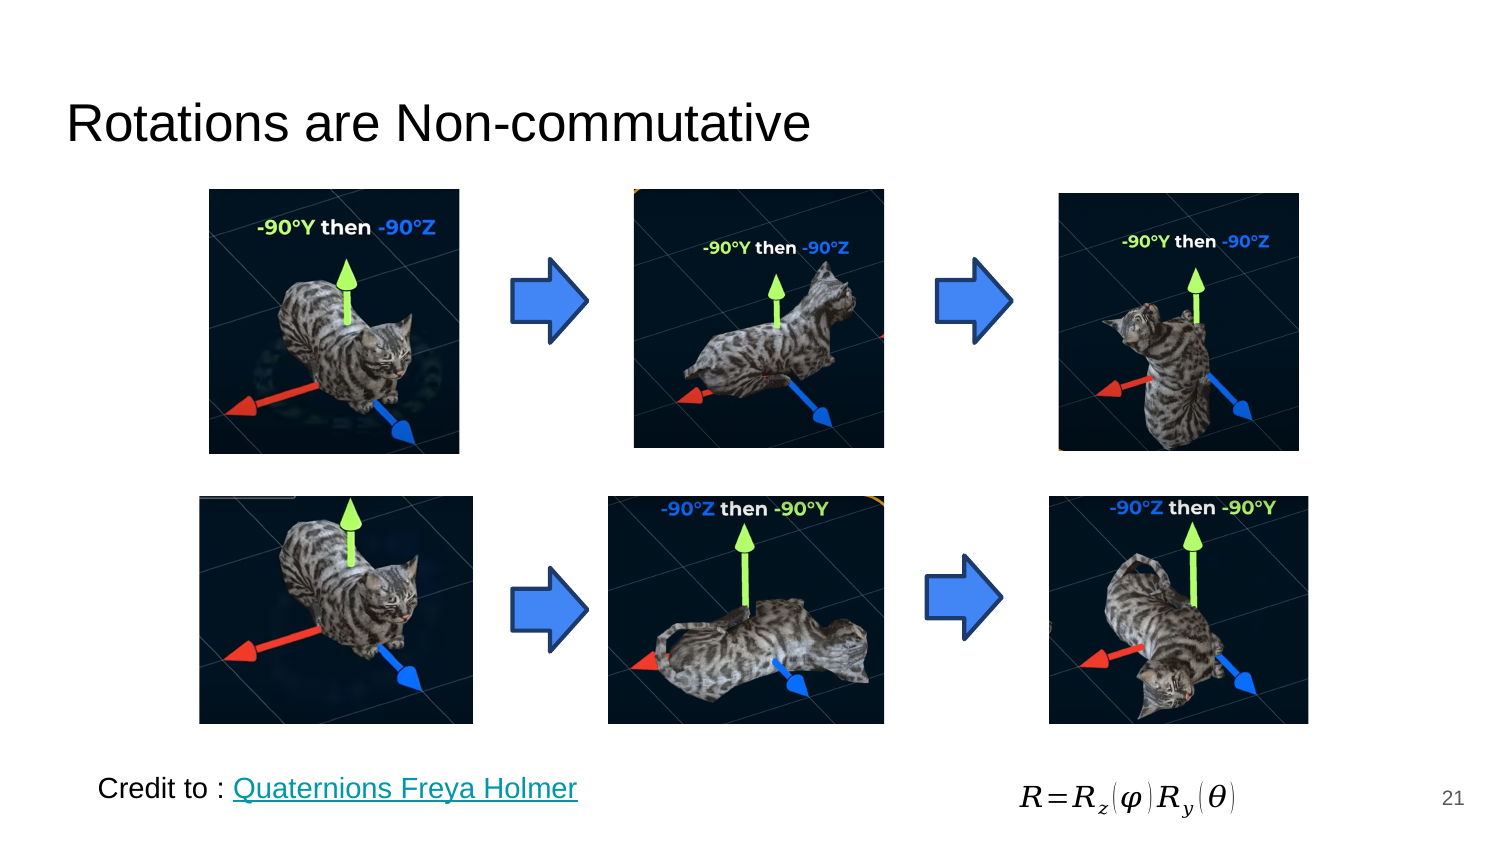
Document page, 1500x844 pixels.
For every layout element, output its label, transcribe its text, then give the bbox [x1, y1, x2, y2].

text_box [510, 565, 589, 654]
picture [208, 189, 460, 455]
text_box [934, 256, 1014, 345]
title Rotations are Non-commutative [51, 72, 1449, 167]
picture [633, 189, 885, 448]
picture [607, 495, 885, 724]
slide_number 21 [1389, 764, 1480, 830]
picture [1048, 495, 1309, 724]
text_box [924, 553, 1004, 642]
text_box Credit to : Quaternions Freya Holmer [82, 762, 593, 812]
picture [199, 495, 474, 724]
text_box [510, 256, 589, 345]
picture [1058, 193, 1300, 451]
